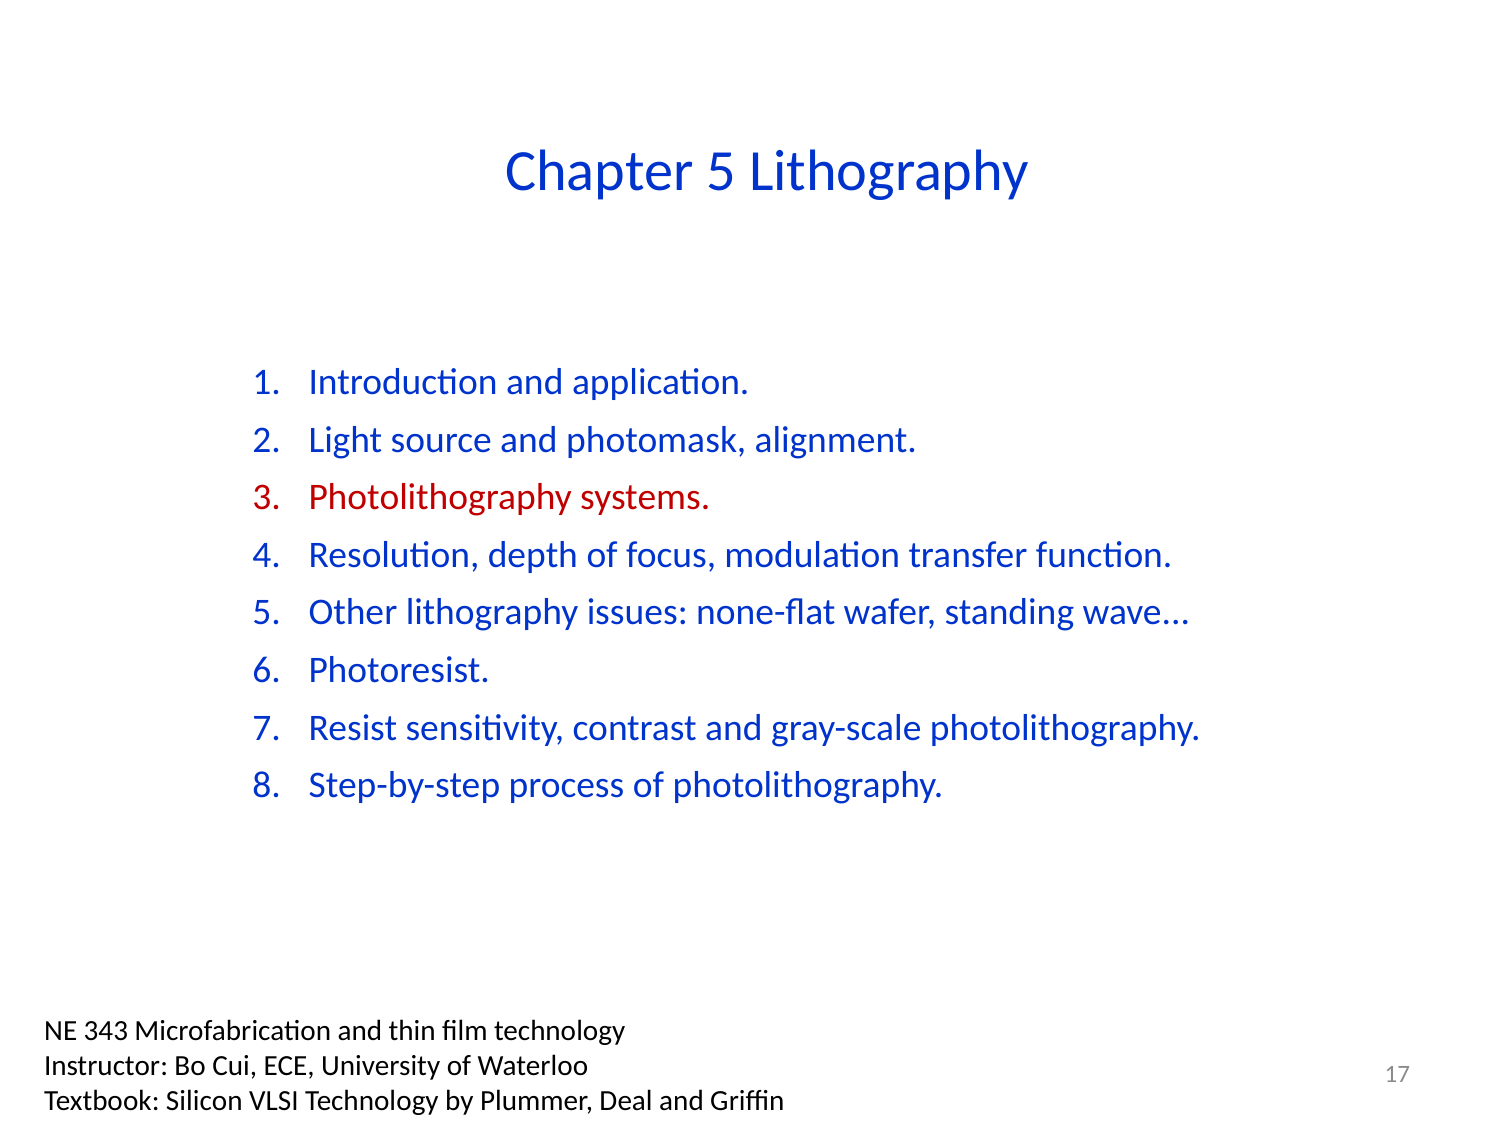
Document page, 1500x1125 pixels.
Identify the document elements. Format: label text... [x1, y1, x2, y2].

slide_number 17 [1074, 1042, 1425, 1103]
text_box Chapter 5 Lithography [490, 125, 1044, 210]
text_box Introduction and application. Light source and photomask, alignment. Photolithography systems. Resolution, depth of focus, modulation transfer function. Other lithography issues: none-flat wafer, standing wave... Photoresist. Resist sensitivity, contrast and gray-scale photolithography. Step-by-step process of photolithography. [237, 349, 1250, 813]
text_box NE 343 Microfabrication and thin film technology Instructor: Bo Cui, ECE, University of Waterloo Textbook: Silicon VLSI Technology by Plummer, Deal and Griffin [29, 1003, 801, 1124]
